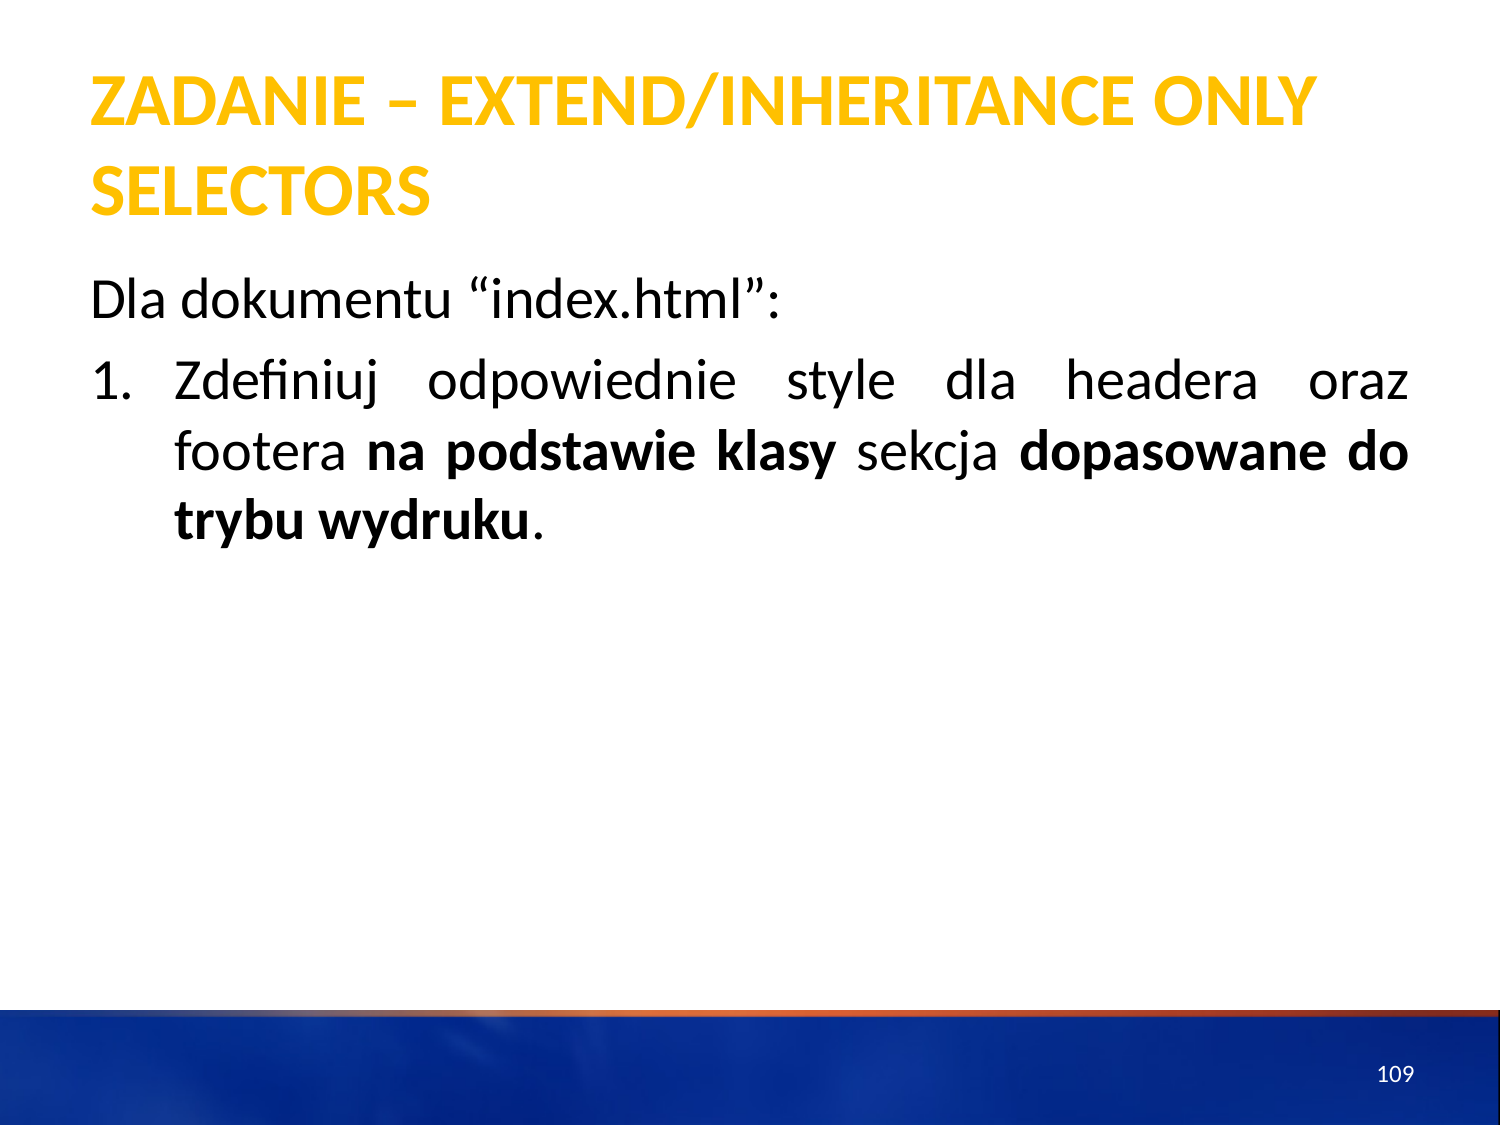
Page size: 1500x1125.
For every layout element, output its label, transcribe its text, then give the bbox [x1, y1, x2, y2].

picture [0, 1010, 1500, 1125]
title ZADANIE – Extend/Inheritance Only Selectors [75, 93, 1425, 188]
slide_number 109 [1215, 1042, 1430, 1103]
list Dla dokumentu “index.html”: Zdefiniuj odpowiednie style dla headera oraz footera na podstawie klasy sekcja dopasowane do trybu wydruku. [75, 252, 1425, 1047]
